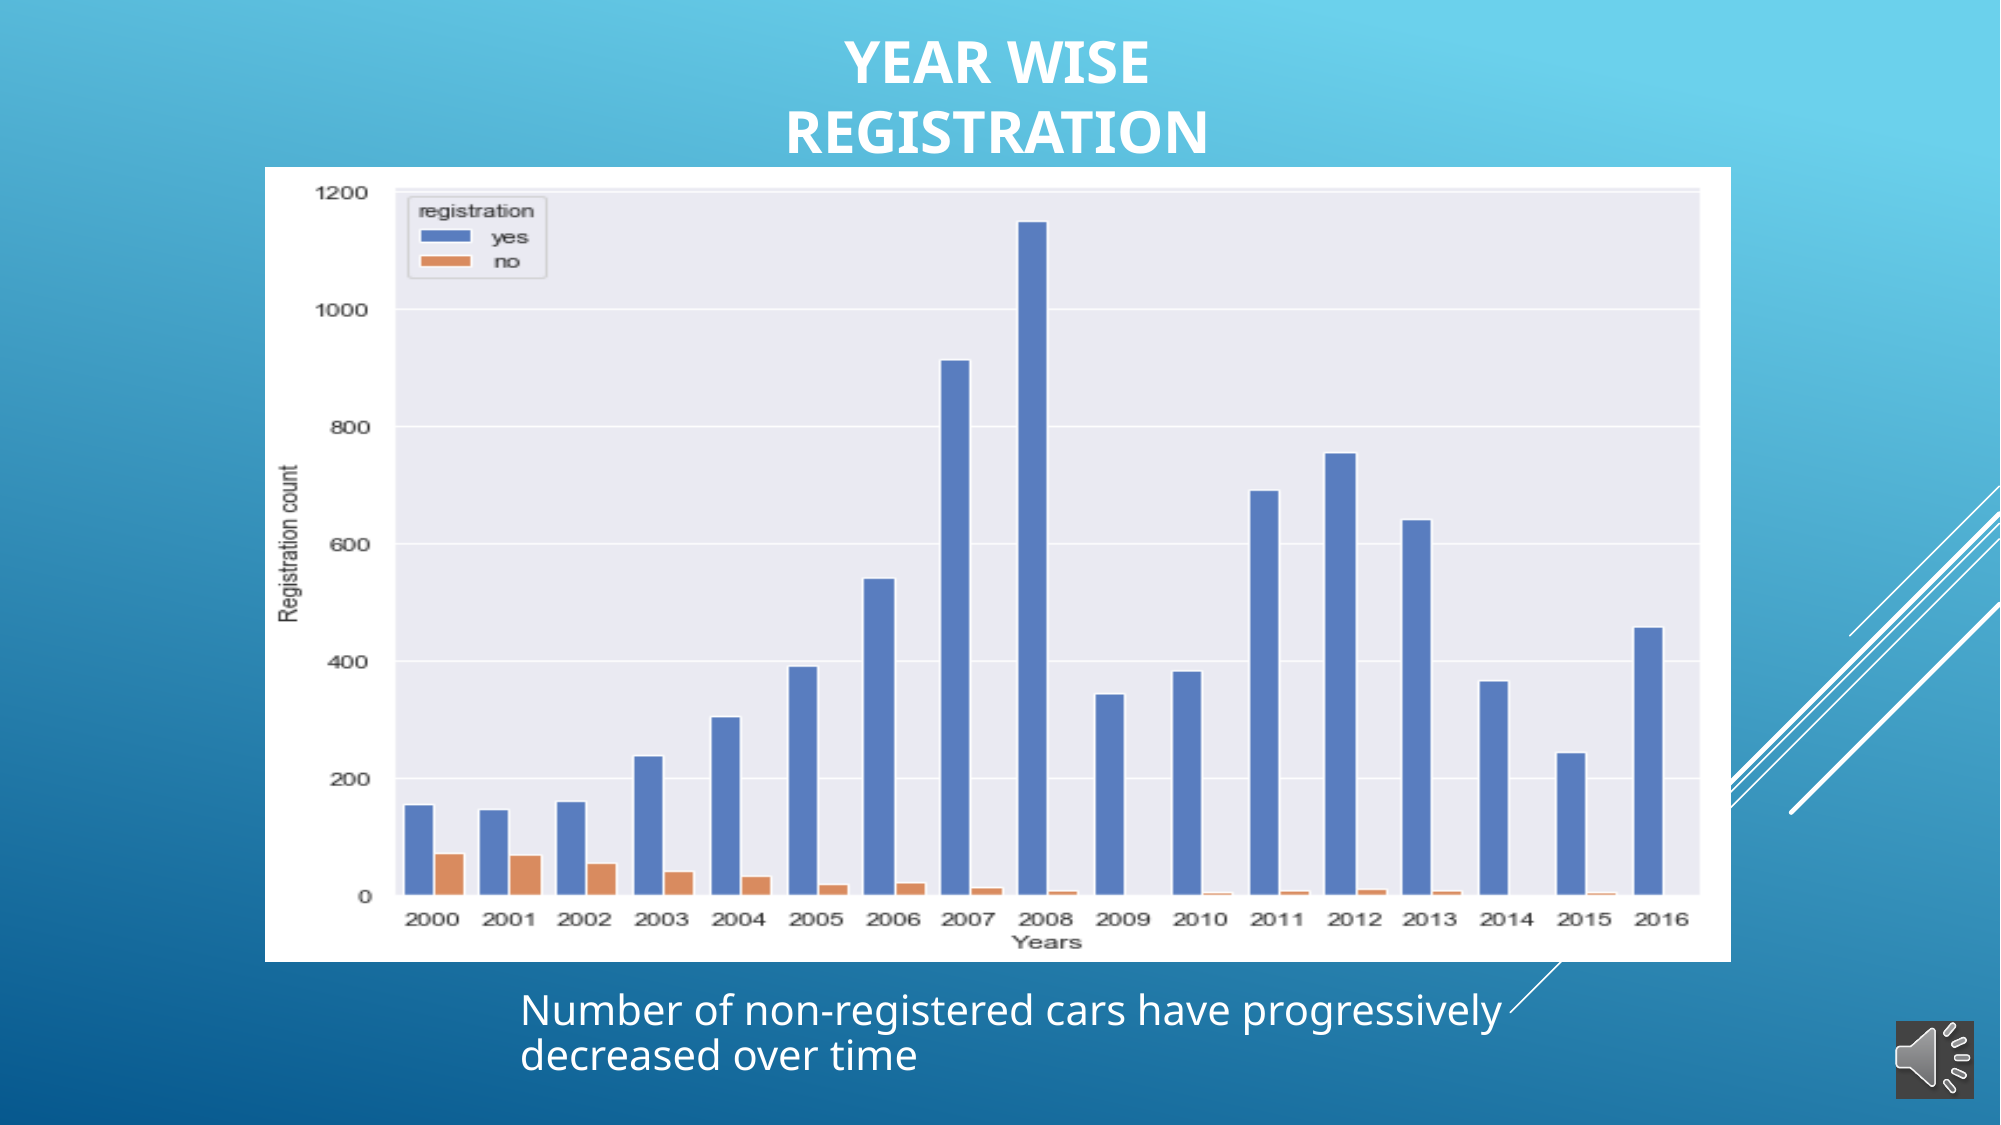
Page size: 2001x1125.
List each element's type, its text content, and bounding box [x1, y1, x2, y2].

title Year Wise Registration [620, 57, 1375, 133]
picture [1894, 1019, 1976, 1101]
text_box Number of non-registered cars have progressively decreased over time [505, 996, 1716, 1073]
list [265, 167, 1731, 963]
